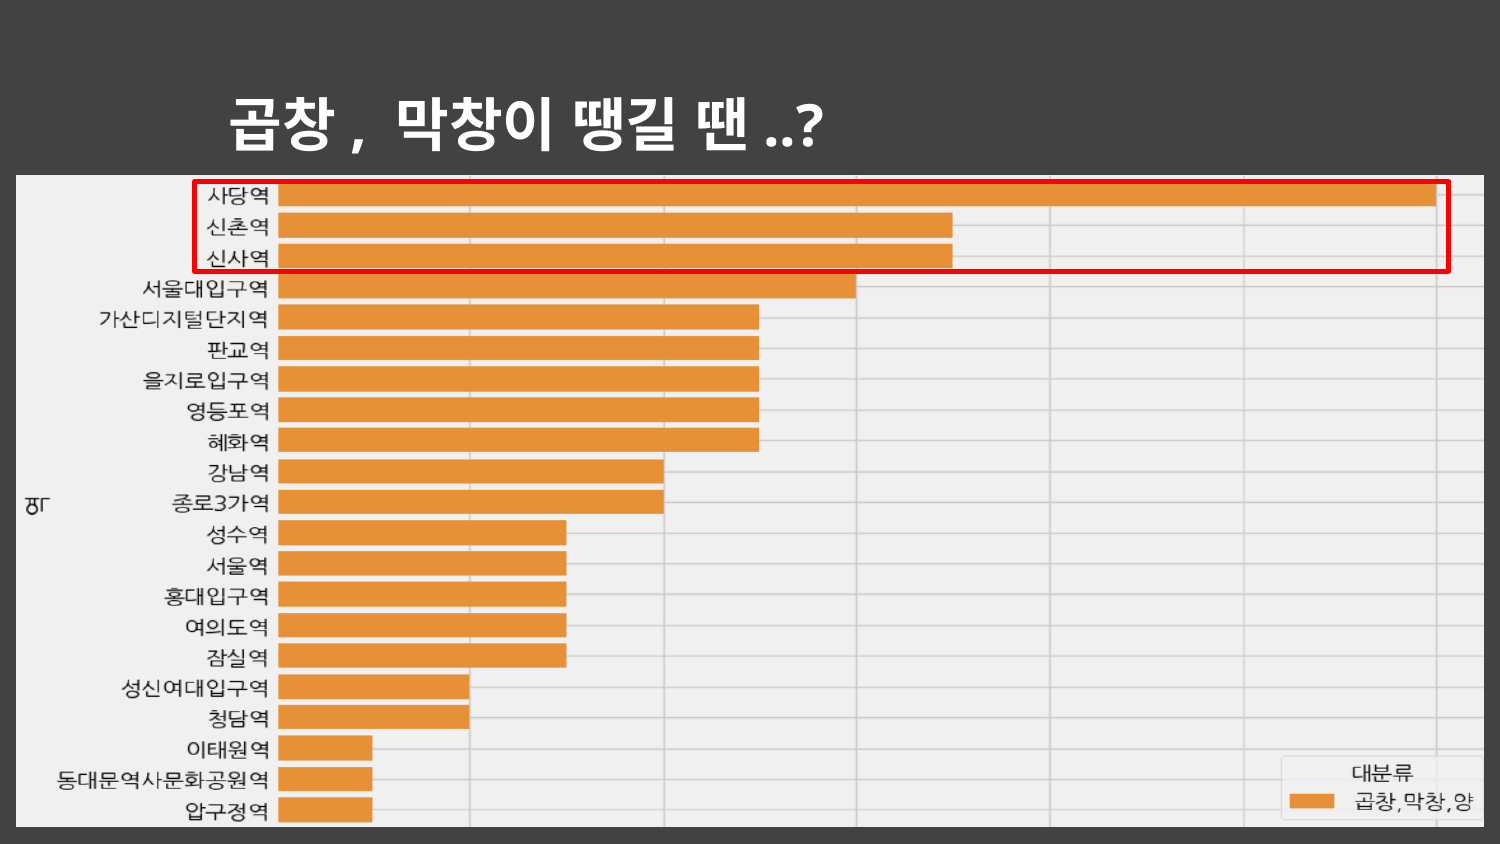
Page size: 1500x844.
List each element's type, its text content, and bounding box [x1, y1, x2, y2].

title 곱창, 막창이 땡길 땐..? [213, 73, 1380, 164]
picture [16, 175, 1484, 827]
